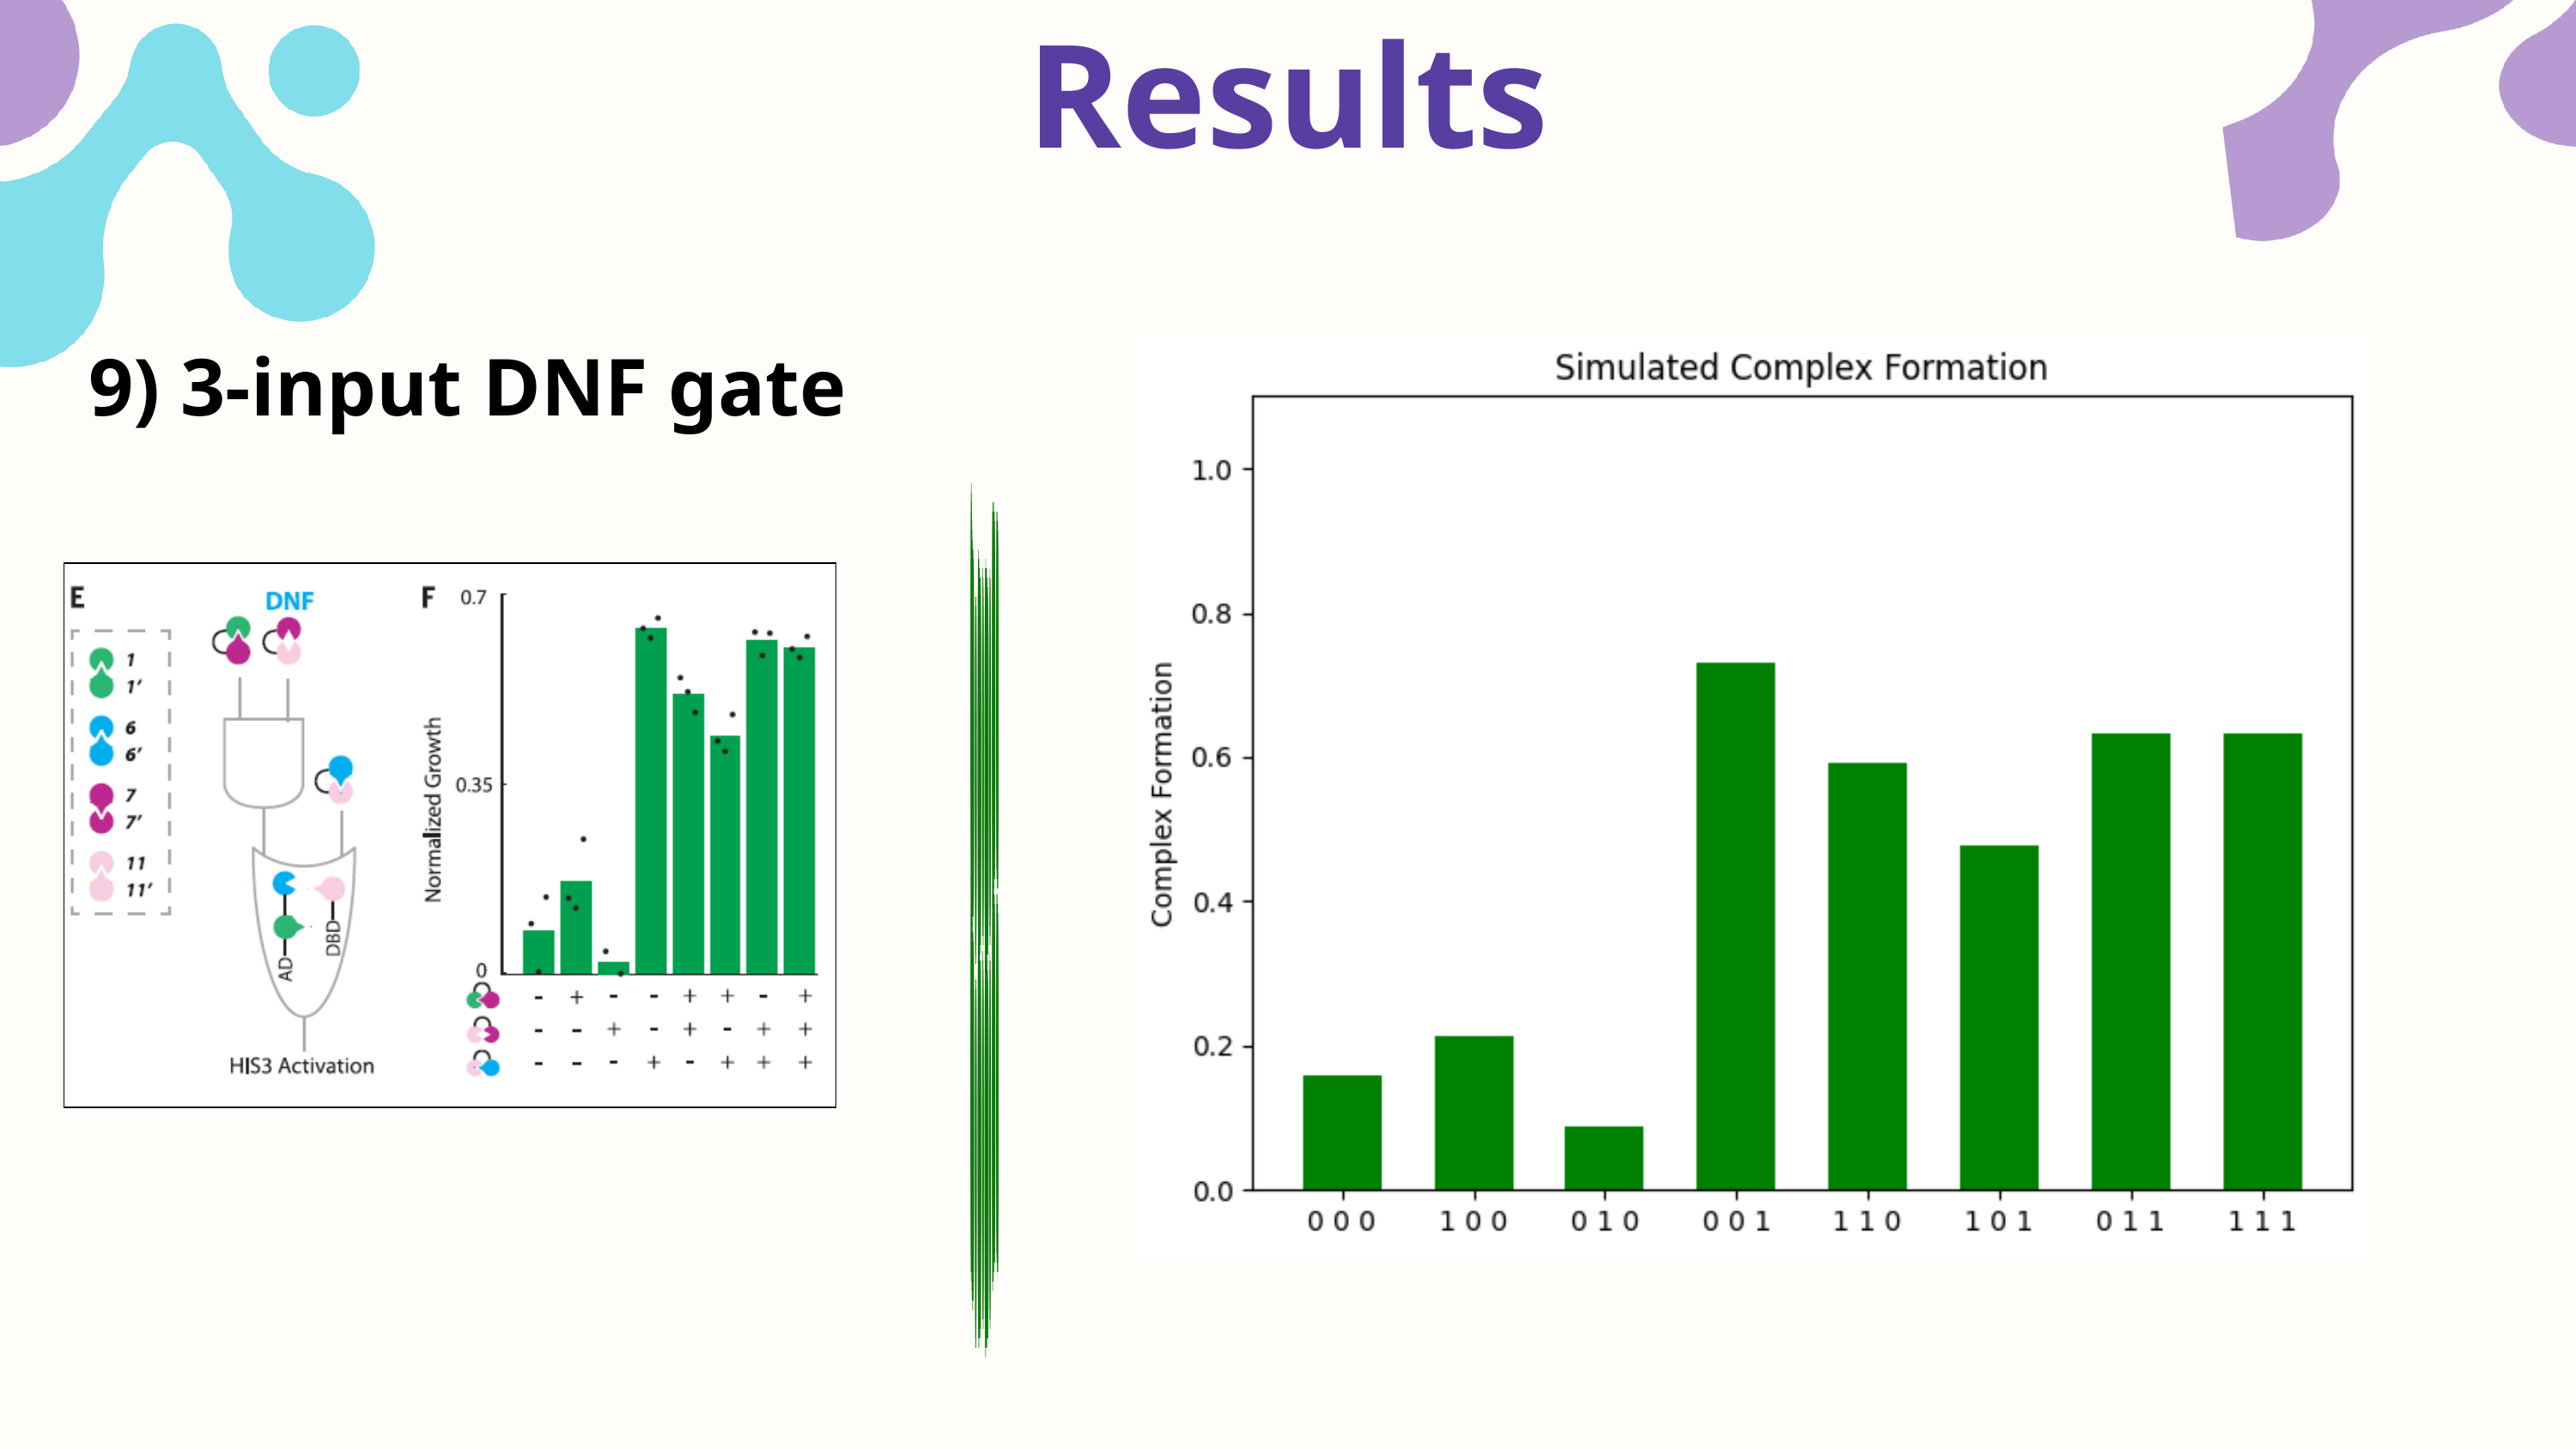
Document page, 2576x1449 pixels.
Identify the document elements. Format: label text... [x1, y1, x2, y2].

text_box Results [474, 0, 2102, 177]
text_box 9) 3-input DNF gate [88, 321, 1506, 432]
text_box [1133, 333, 2372, 1257]
text_box [970, 974, 999, 1357]
text_box [970, 475, 999, 974]
text_box [2207, 0, 2576, 250]
text_box [64, 562, 836, 1107]
text_box [0, 0, 386, 381]
